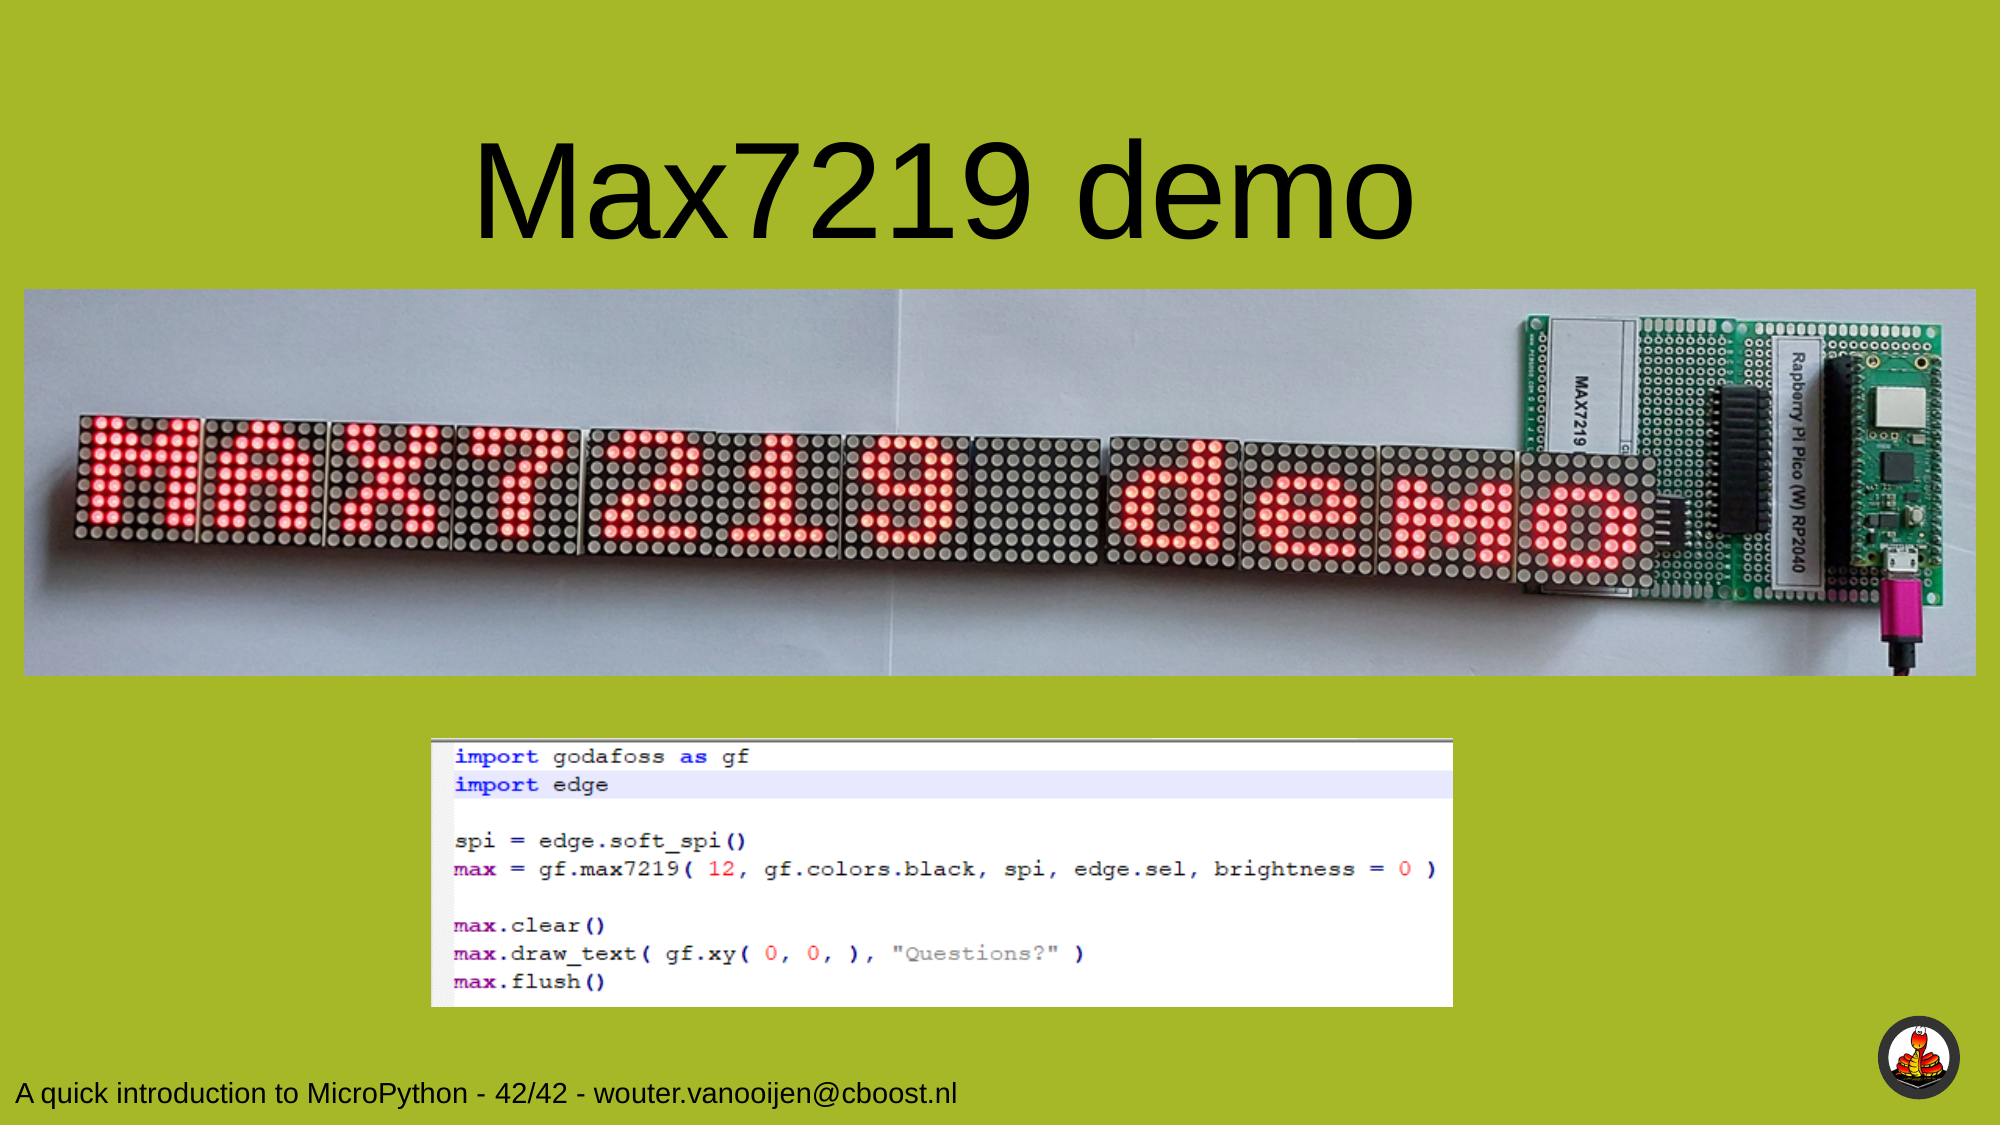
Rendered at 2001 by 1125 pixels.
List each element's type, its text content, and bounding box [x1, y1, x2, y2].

text_box Max7219 demo [74, 81, 1815, 287]
picture [431, 737, 1453, 1008]
picture [23, 289, 1976, 677]
picture [1889, 1027, 1949, 1088]
